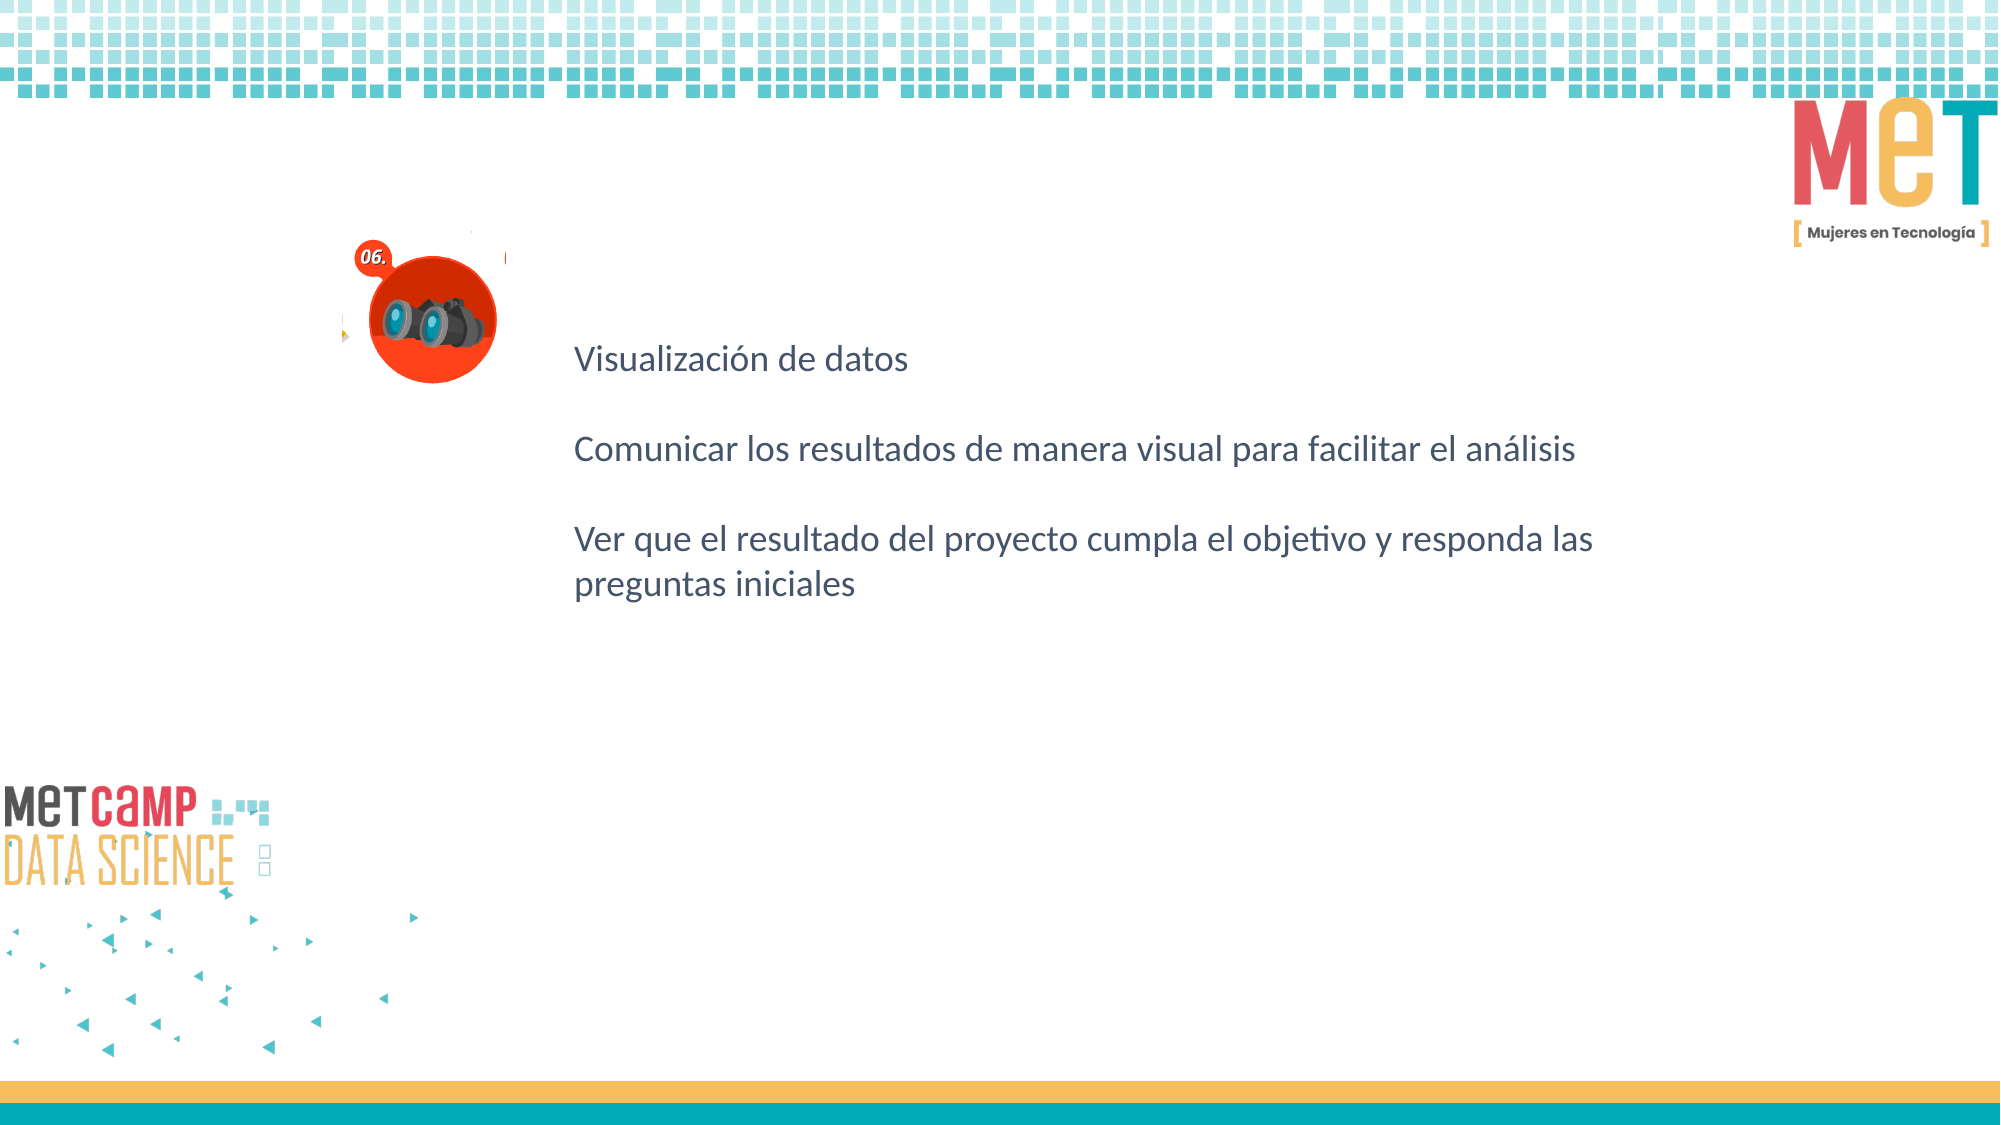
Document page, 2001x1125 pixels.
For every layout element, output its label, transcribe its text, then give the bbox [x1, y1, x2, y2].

picture [0, 785, 2000, 1125]
picture [342, 231, 506, 411]
picture [0, 0, 1998, 247]
text_box Visualización de datos Comunicar los resultados de manera visual para facilitar el análisis Ver que el resultado del proyecto cumpla el objetivo y responda las preguntas iniciales [559, 262, 1701, 720]
